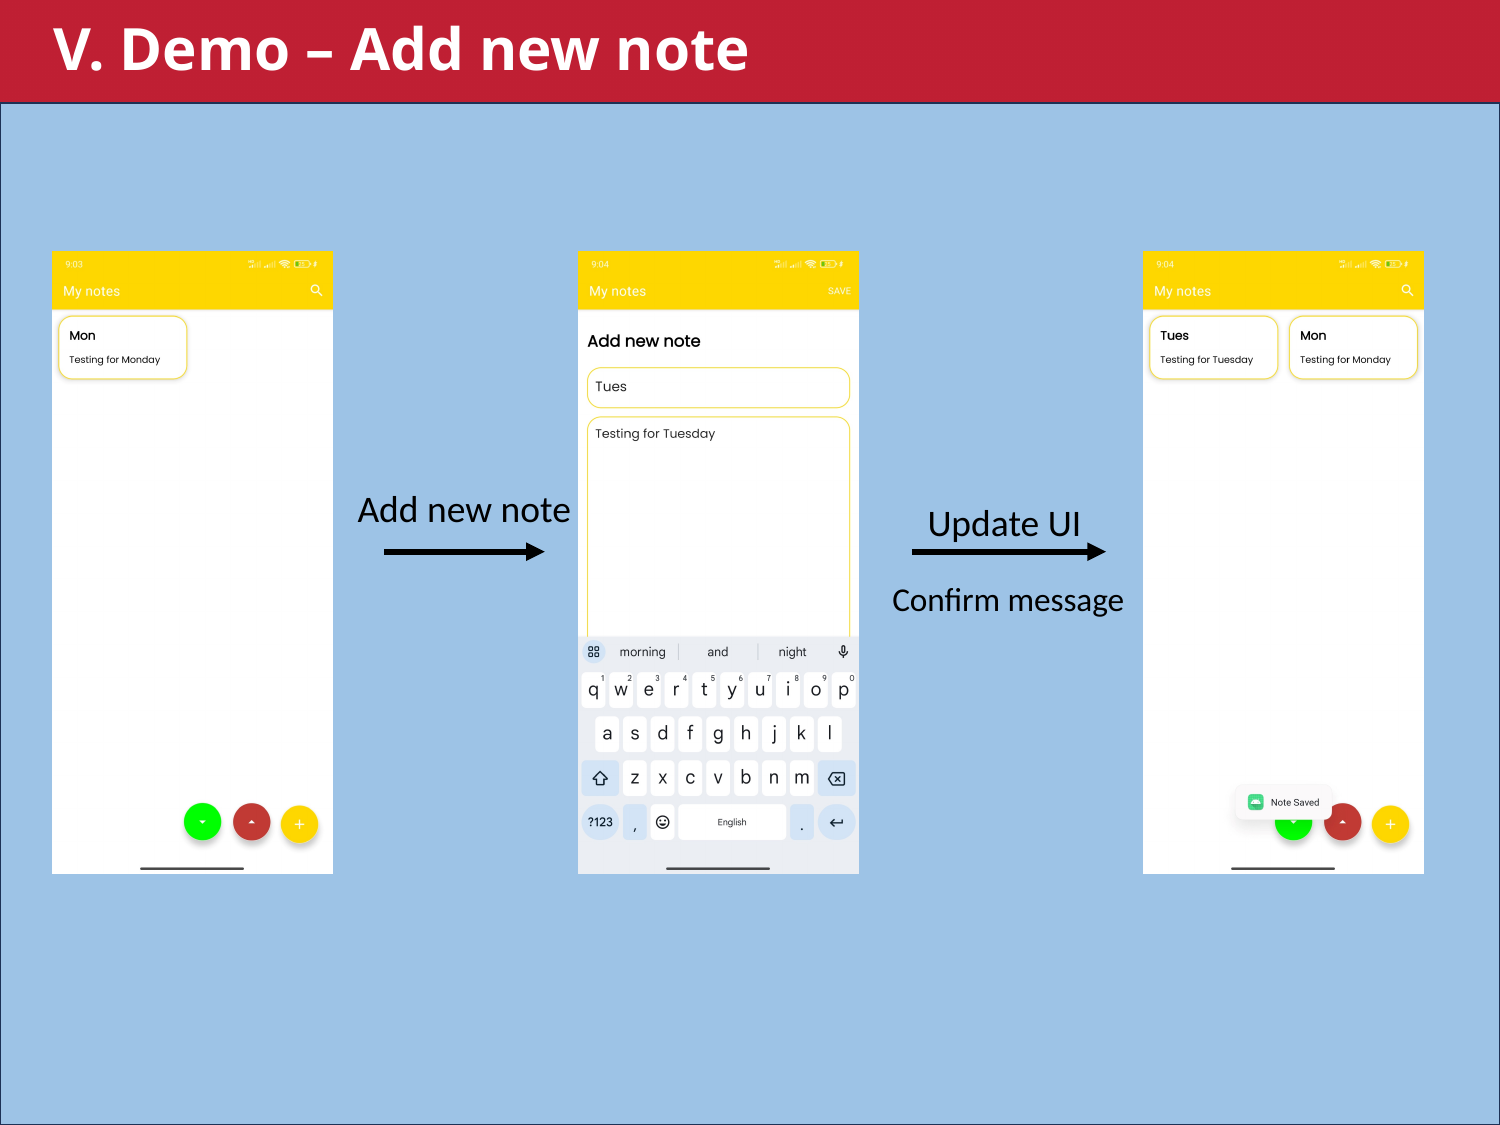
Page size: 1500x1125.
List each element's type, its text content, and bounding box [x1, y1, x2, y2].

text_box [0, 102, 1500, 1125]
picture [1143, 251, 1424, 874]
text_box Confirm message [877, 570, 1140, 626]
picture [578, 251, 859, 874]
text_box Update UI [912, 491, 1097, 551]
text_box Add new note [342, 478, 578, 538]
title V. Demo – Add new note [38, 12, 1462, 87]
picture [52, 251, 333, 874]
picture [0, 0, 1500, 102]
